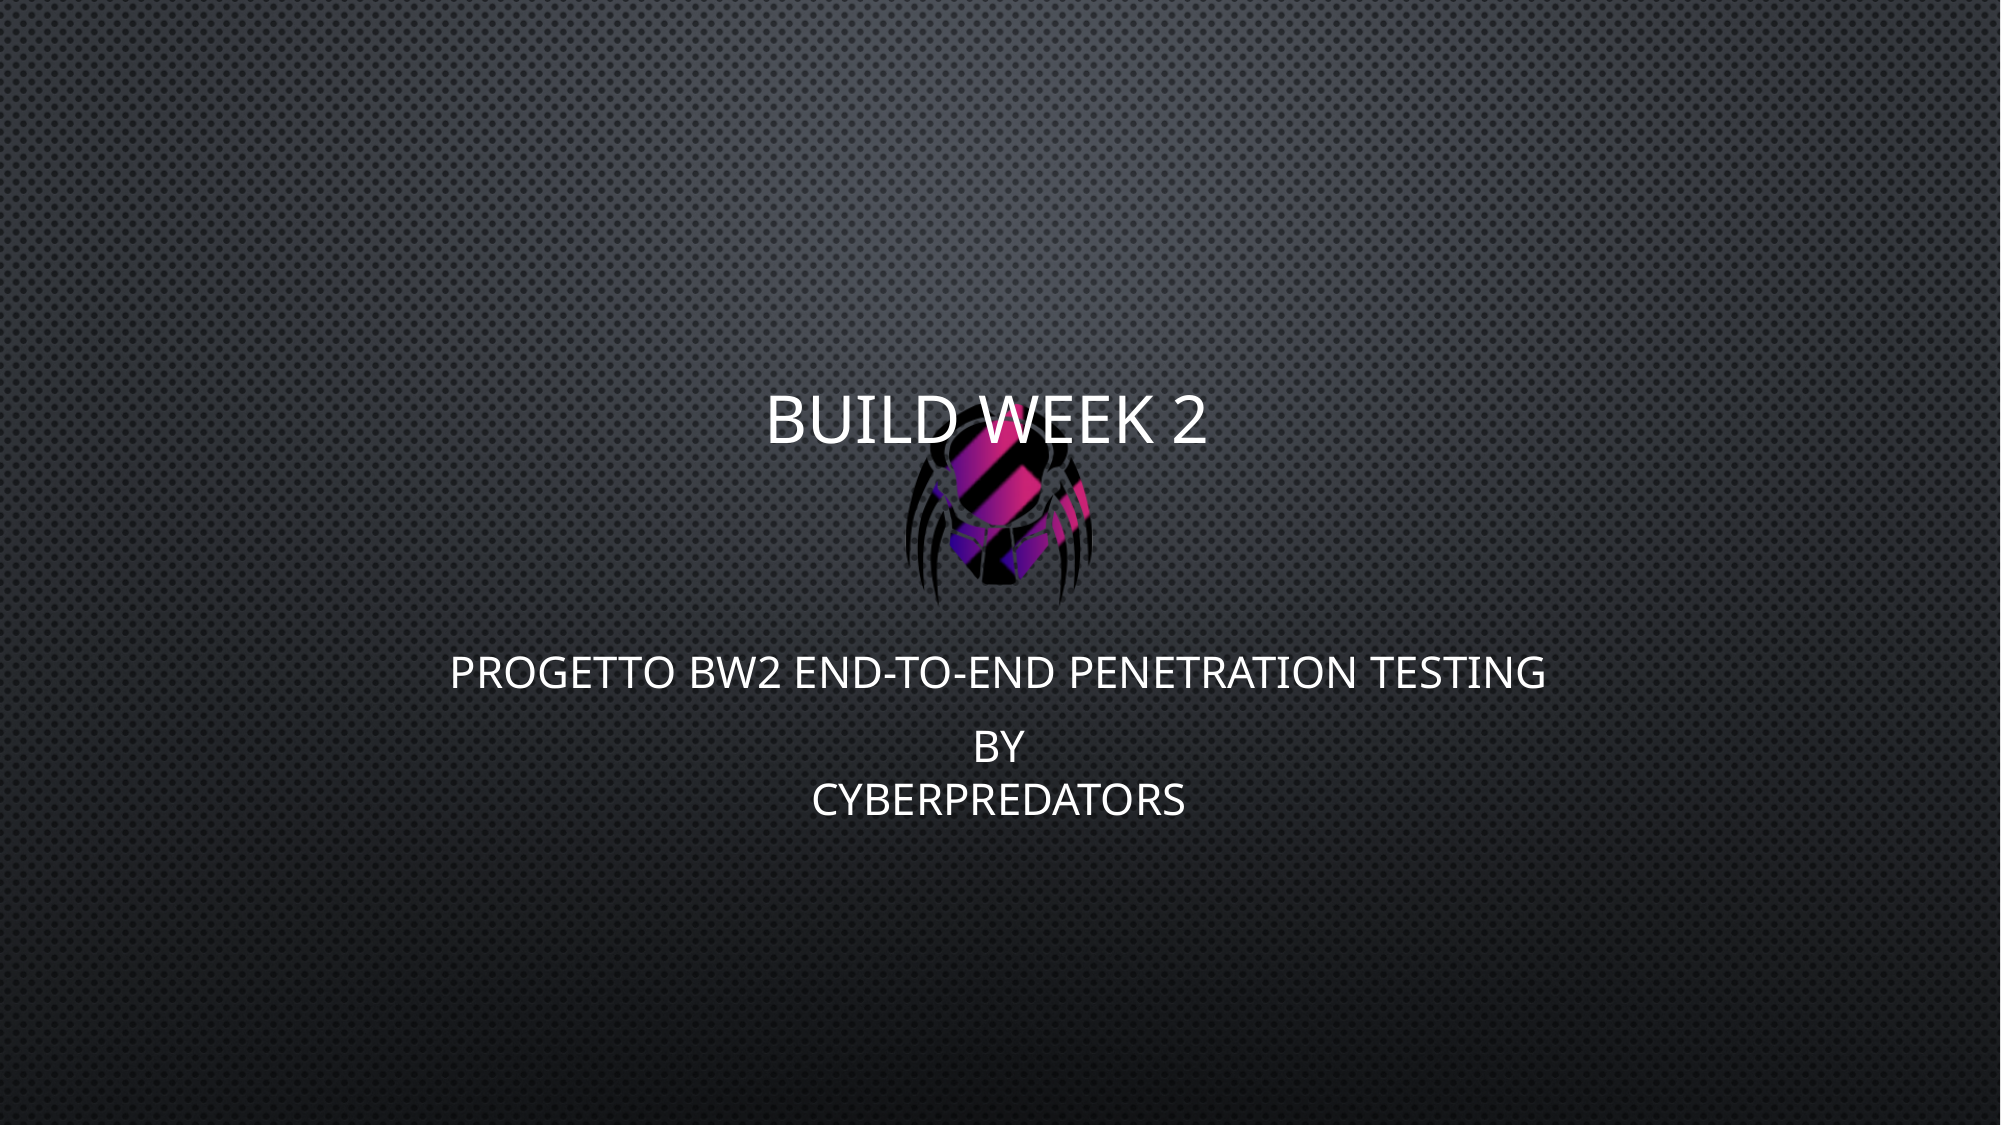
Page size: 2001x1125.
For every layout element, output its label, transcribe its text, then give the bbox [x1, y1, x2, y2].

title BUILD WEEK 2 [275, 367, 1699, 608]
subtitle Progetto BW2 End-to-end Penetration Testing BY CYBERPREDATORS [287, 637, 1711, 950]
picture [895, 402, 1103, 610]
